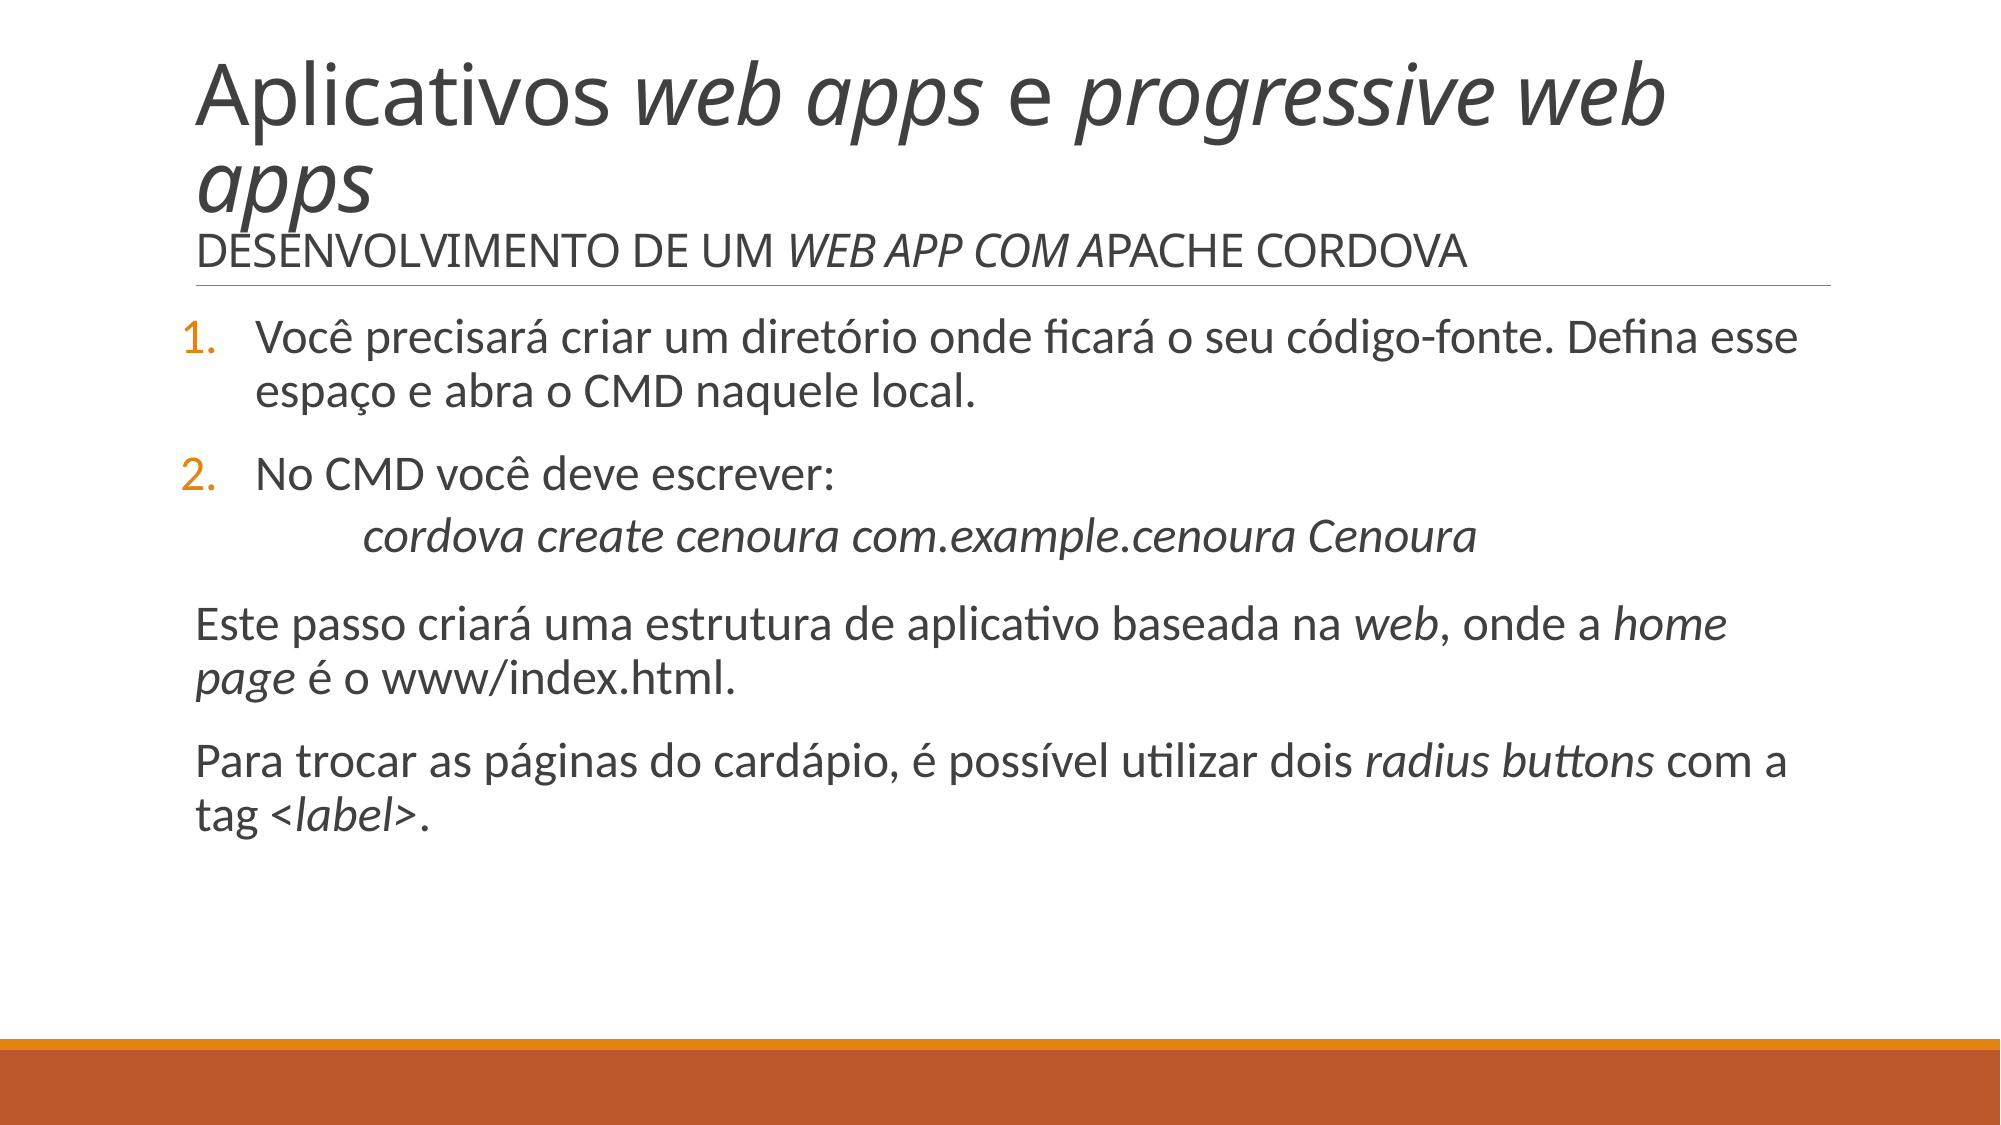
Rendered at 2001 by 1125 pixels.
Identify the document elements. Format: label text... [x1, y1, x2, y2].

list Você precisará criar um diretório onde ficará o seu código-fonte. Defina esse espaço e abra o CMD naquele local. No CMD você deve escrever: cordova create cenoura com.example.cenoura Cenoura Este passo criará uma estrutura de aplicativo baseada na web, onde a home page é o www/index.html. Para trocar as páginas do cardápio, é possível utilizar dois radius buttons com a tag <label>. [180, 302, 1830, 963]
title Aplicativos web apps e progressive web apps DESENVOLVIMENTO DE UM WEB APP COM APACHE CORDOVA [180, 47, 1830, 285]
